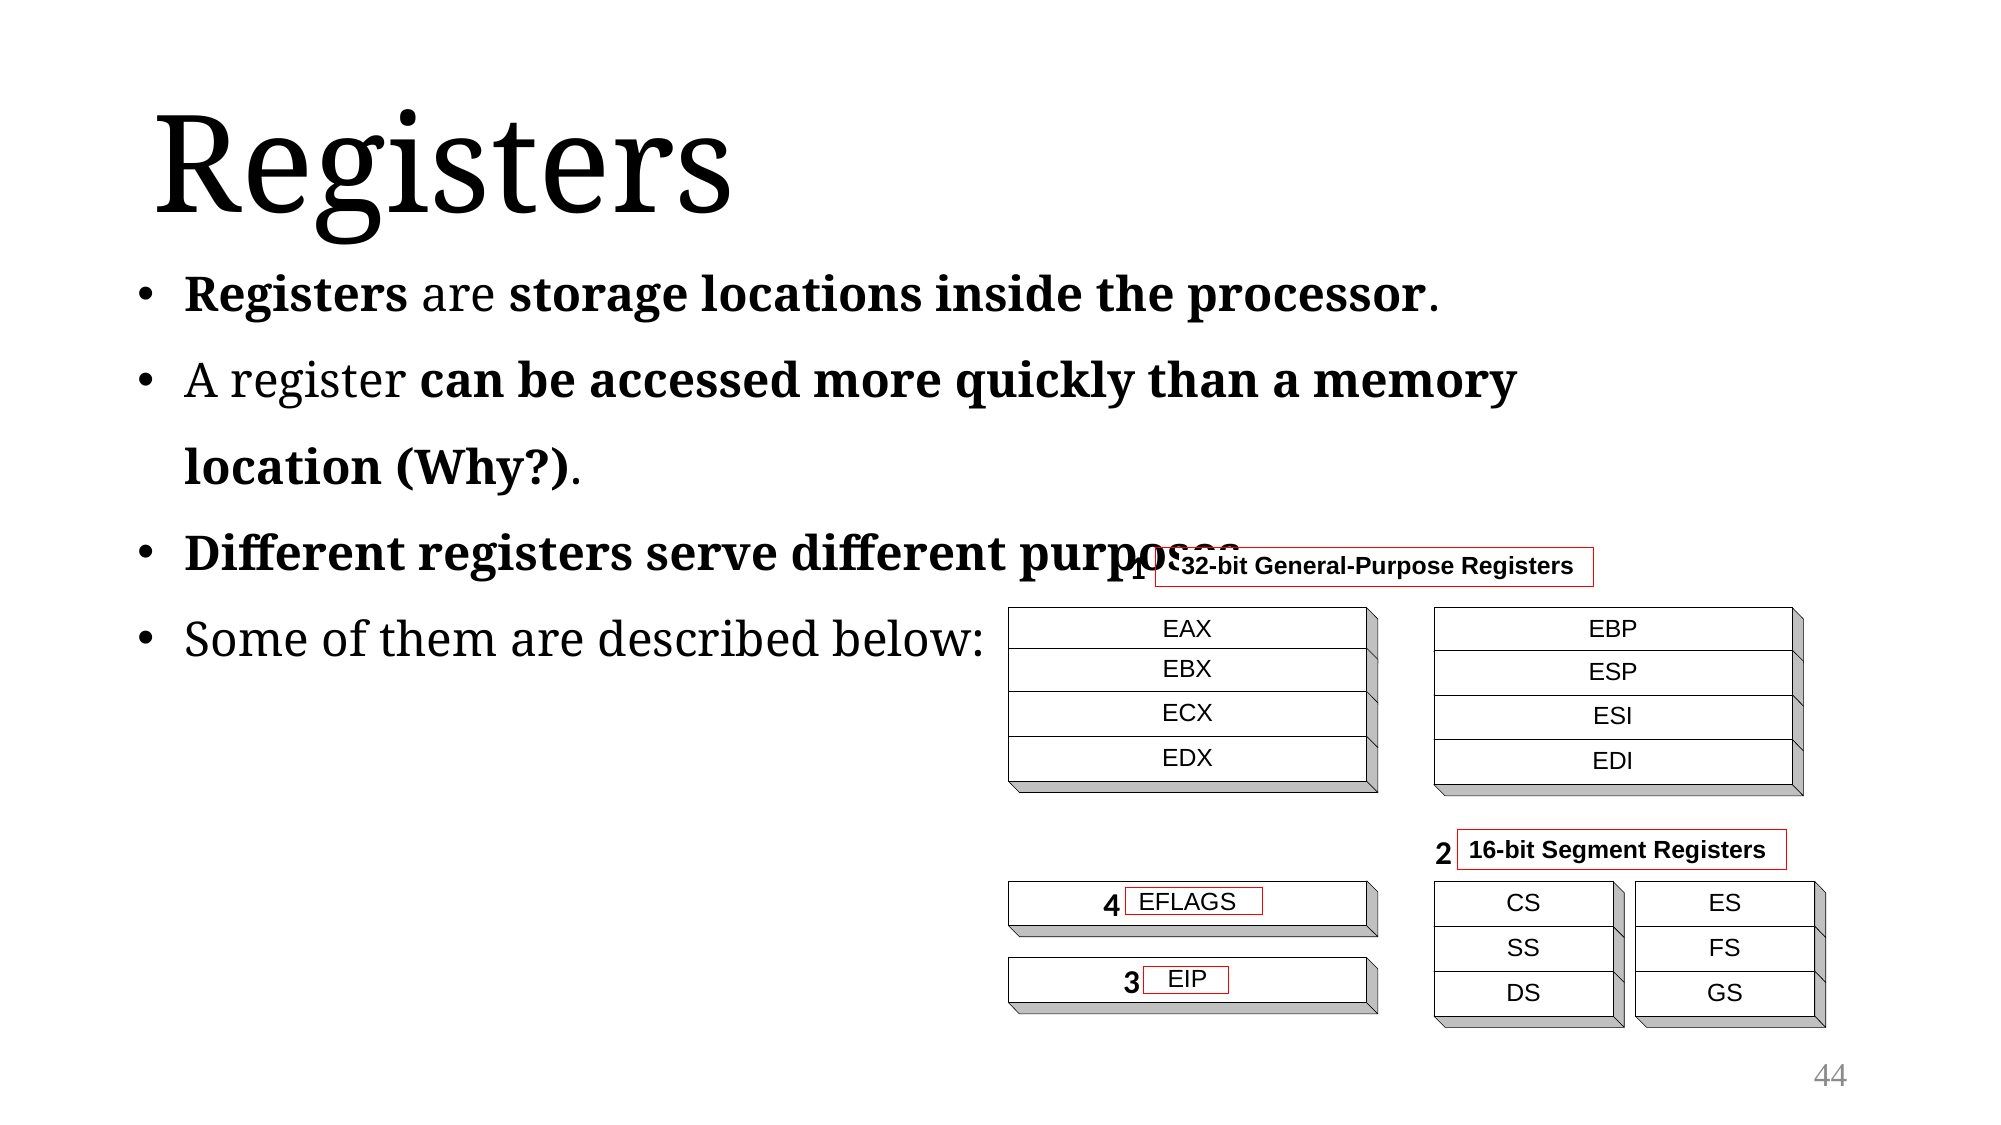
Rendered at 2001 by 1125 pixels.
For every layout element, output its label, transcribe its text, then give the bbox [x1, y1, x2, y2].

title Registers [137, 59, 1863, 278]
text_box Registers are storage locations inside the processor. A register can be accessed more quickly than a memory location (Why?). Different registers serve different purposes. Some of them are described below: [122, 227, 1676, 741]
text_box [1005, 538, 1830, 1040]
slide_number 44 [1412, 1042, 1863, 1103]
